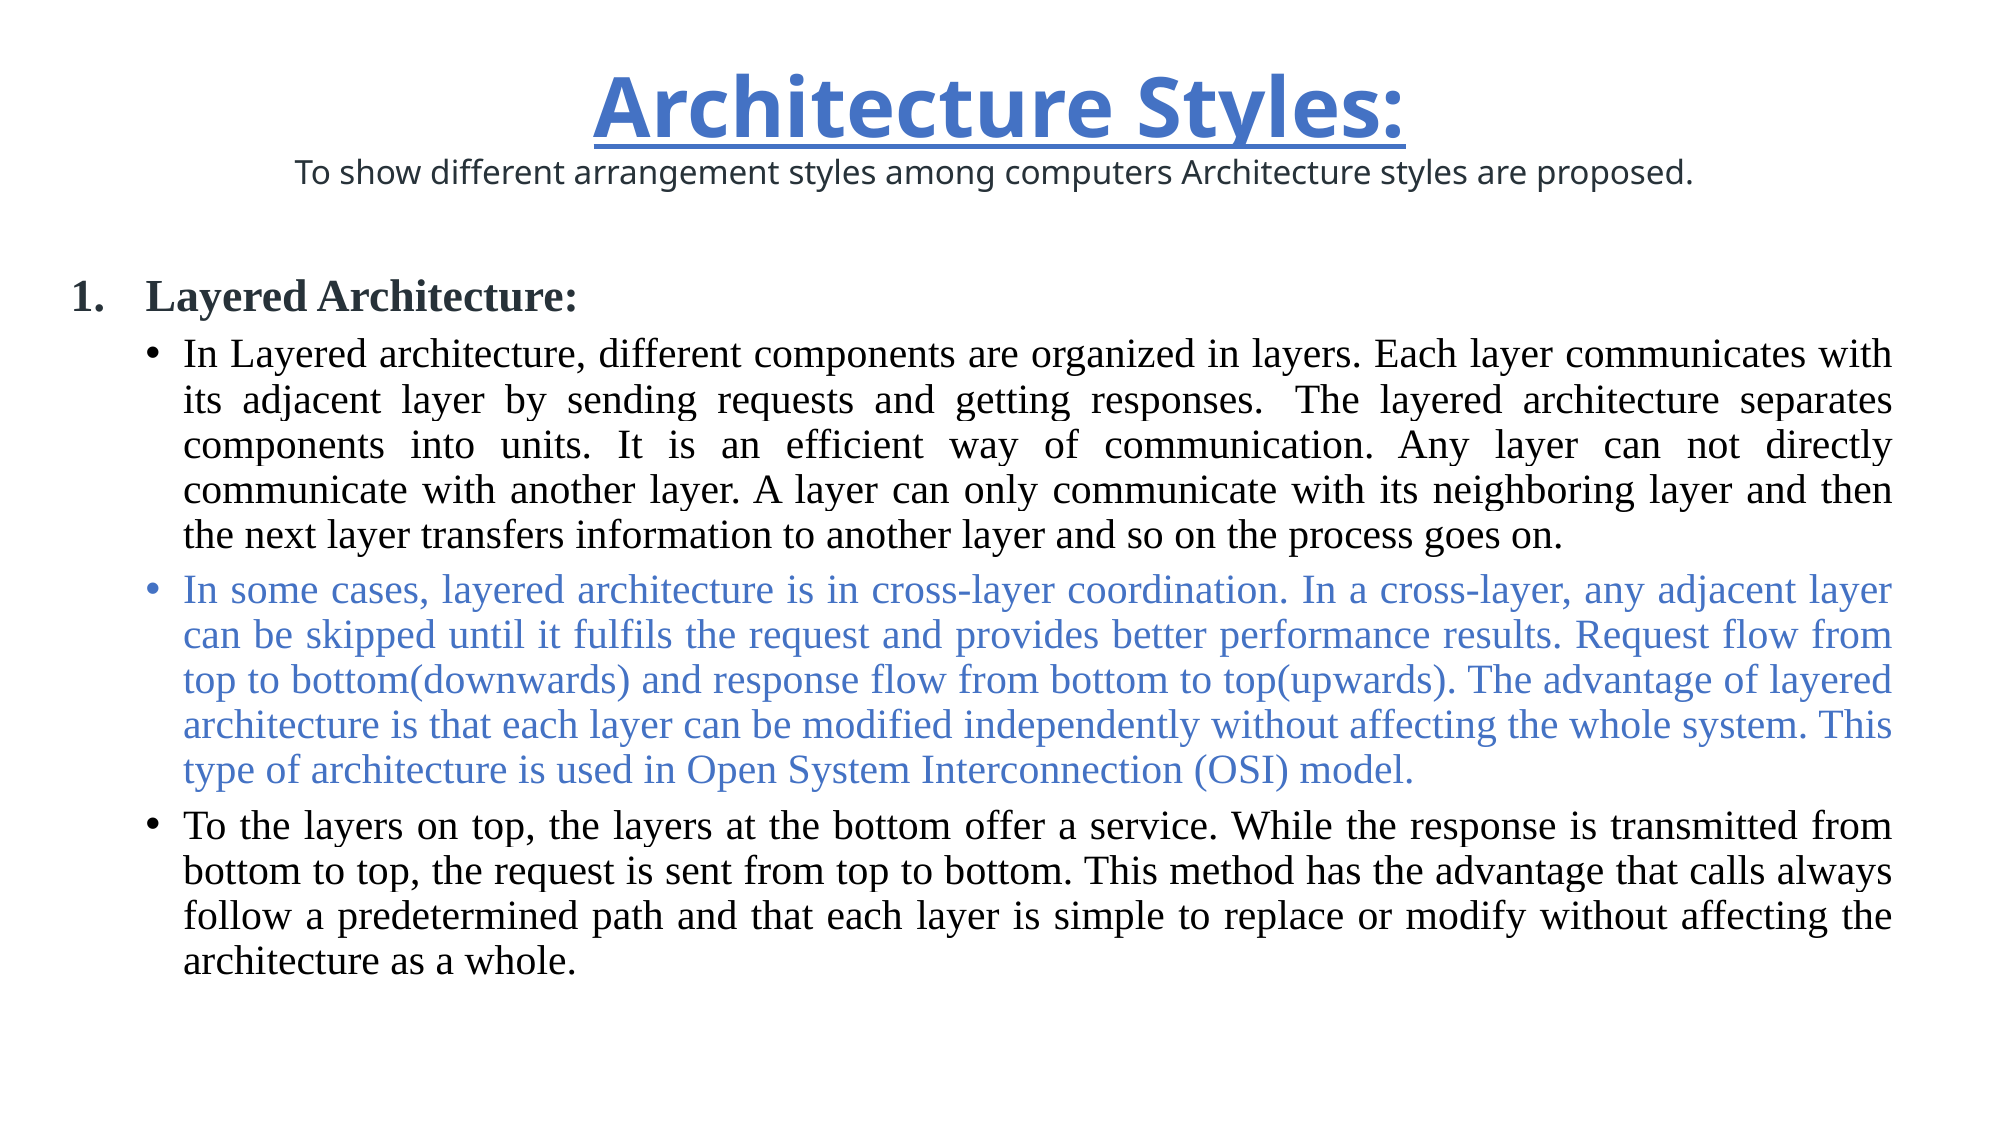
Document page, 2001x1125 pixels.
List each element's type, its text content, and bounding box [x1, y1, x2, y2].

title Architecture Styles: To show different arrangement styles among computers Architecture styles are proposed. [137, 31, 1863, 226]
list Layered Architecture: In Layered architecture, different components are organized in layers. Each layer communicates with its adjacent layer by sending requests and getting responses. The layered architecture separates components into units. It is an efficient way of communication. Any layer can not directly communicate with another layer. A layer can only communicate with its neighboring layer and then the next layer transfers information to another layer and so on the process goes on. In some cases, layered architecture is in cross-layer coordination. In a cross-layer, any adjacent layer can be skipped until it fulfils the request and provides better performance results. Request flow from top to bottom(downwards) and response flow from bottom to top(upwards). The advantage of layered architecture is that each layer can be modified independently without affecting the whole system. This type of architecture is used in Open System Interconnection (OSI) model. To the layers on top, the layers at the bottom offer a service. While the response is transmitted from bottom to top, the request is sent from top to bottom. This method has the advantage that calls always follow a predetermined path and that each layer is simple to replace or modify without affecting the architecture as a whole. [55, 264, 1910, 1042]
